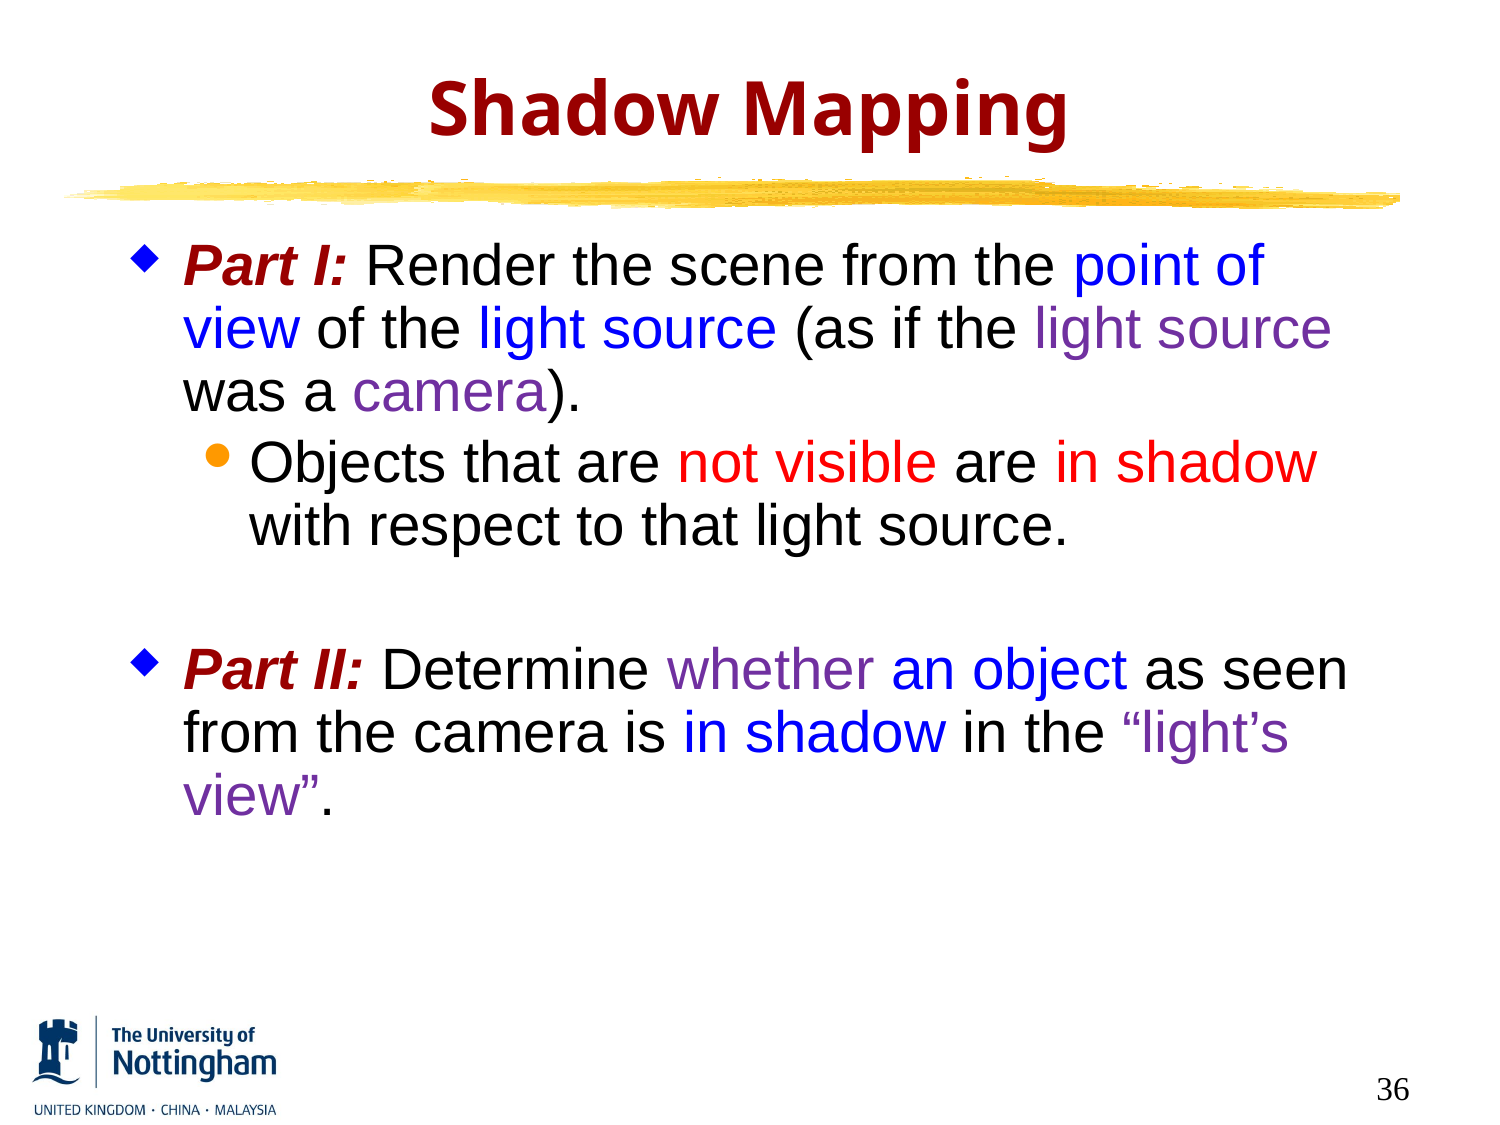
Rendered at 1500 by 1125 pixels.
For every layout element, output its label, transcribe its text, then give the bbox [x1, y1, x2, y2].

list Part I: Render the scene from the point of view of the light source (as if the light source was a camera). Objects that are not visible are in shadow with respect to that light source. Part II: Determine whether an object as seen from the camera is in shadow in the “light’s view”. [111, 227, 1388, 997]
title Shadow Mapping [112, 37, 1388, 173]
picture [64, 172, 1400, 216]
slide_number 35 [1074, 1056, 1426, 1117]
picture [23, 1011, 293, 1125]
